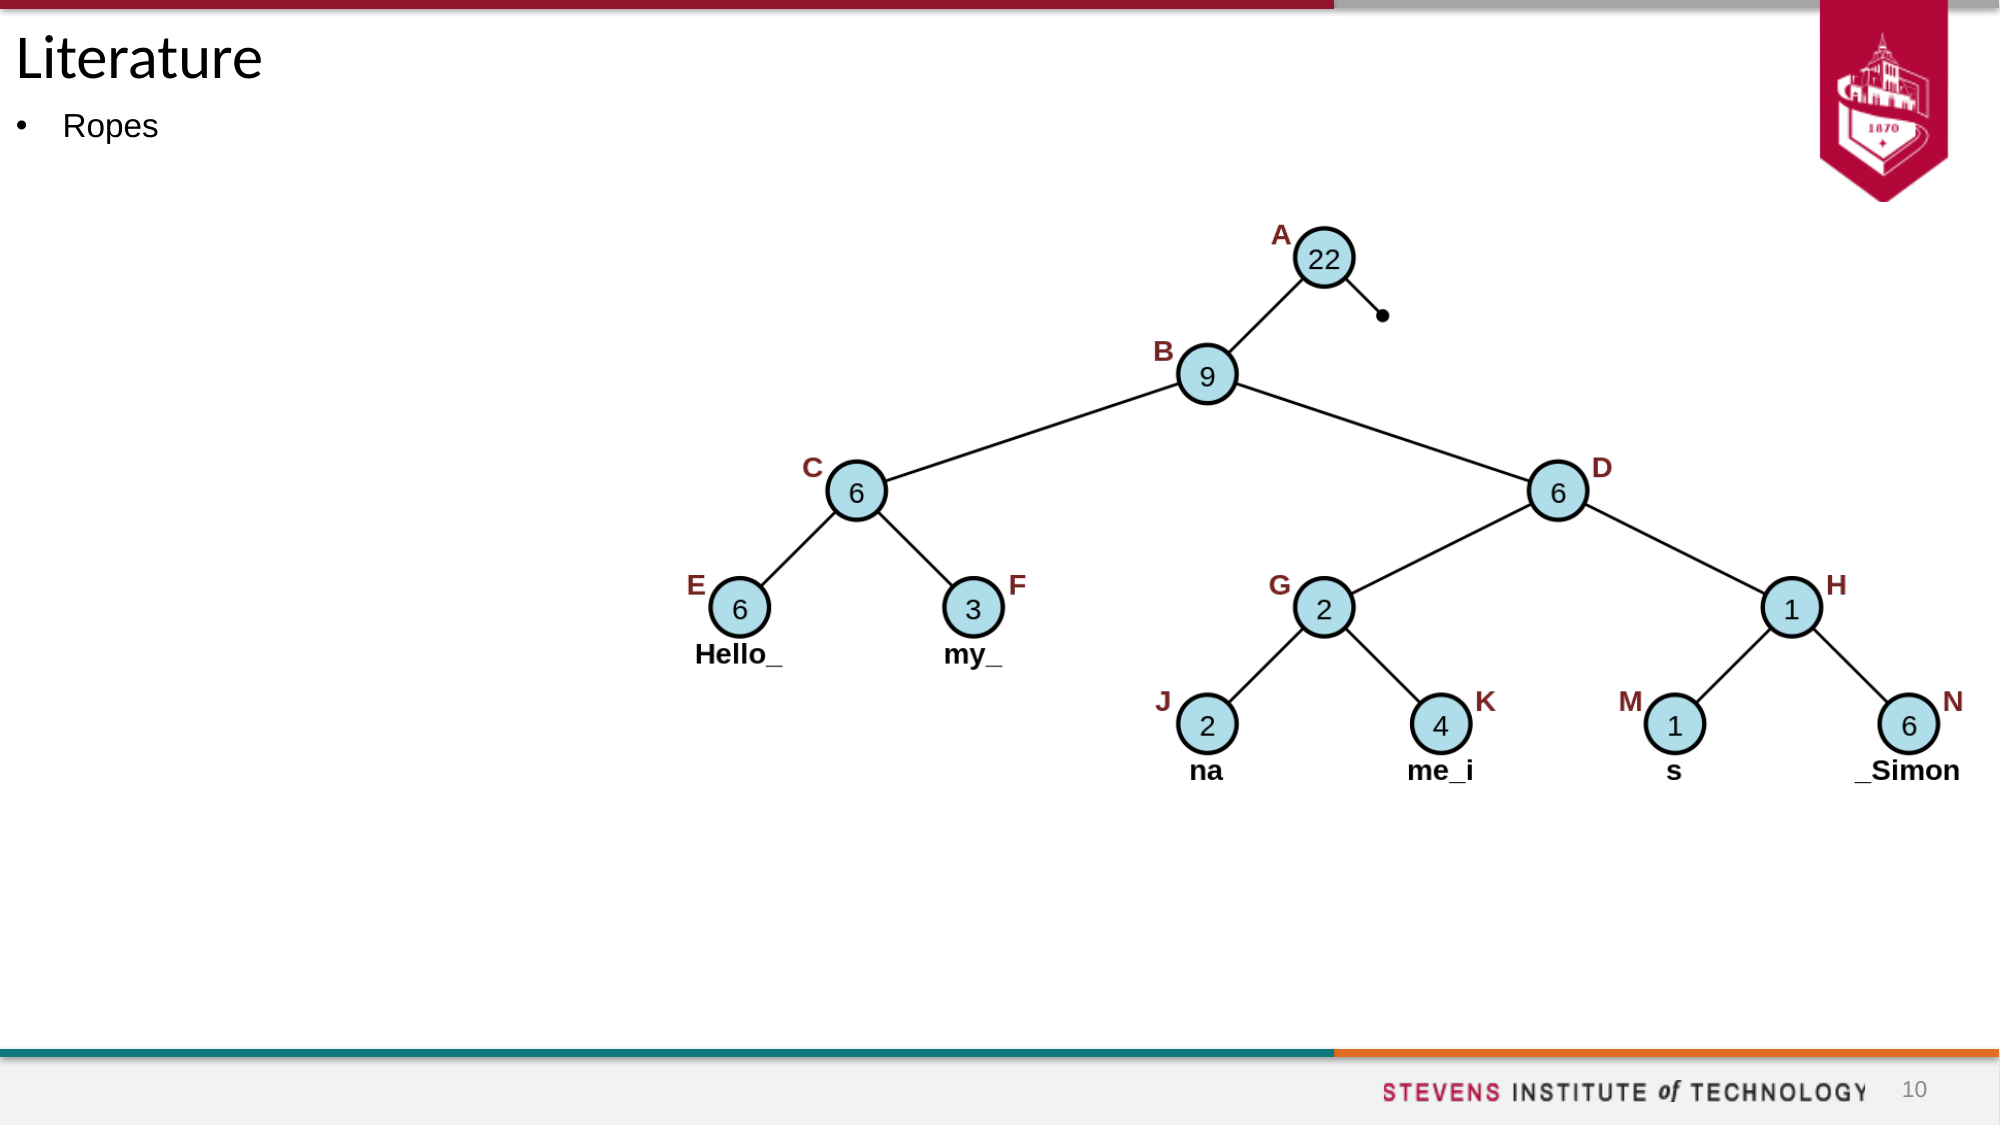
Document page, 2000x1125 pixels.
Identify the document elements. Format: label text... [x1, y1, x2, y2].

title Literature [0, 8, 1598, 97]
picture [668, 197, 1989, 815]
list Ropes [0, 97, 1983, 1028]
slide_number 10 [1862, 1057, 1967, 1118]
